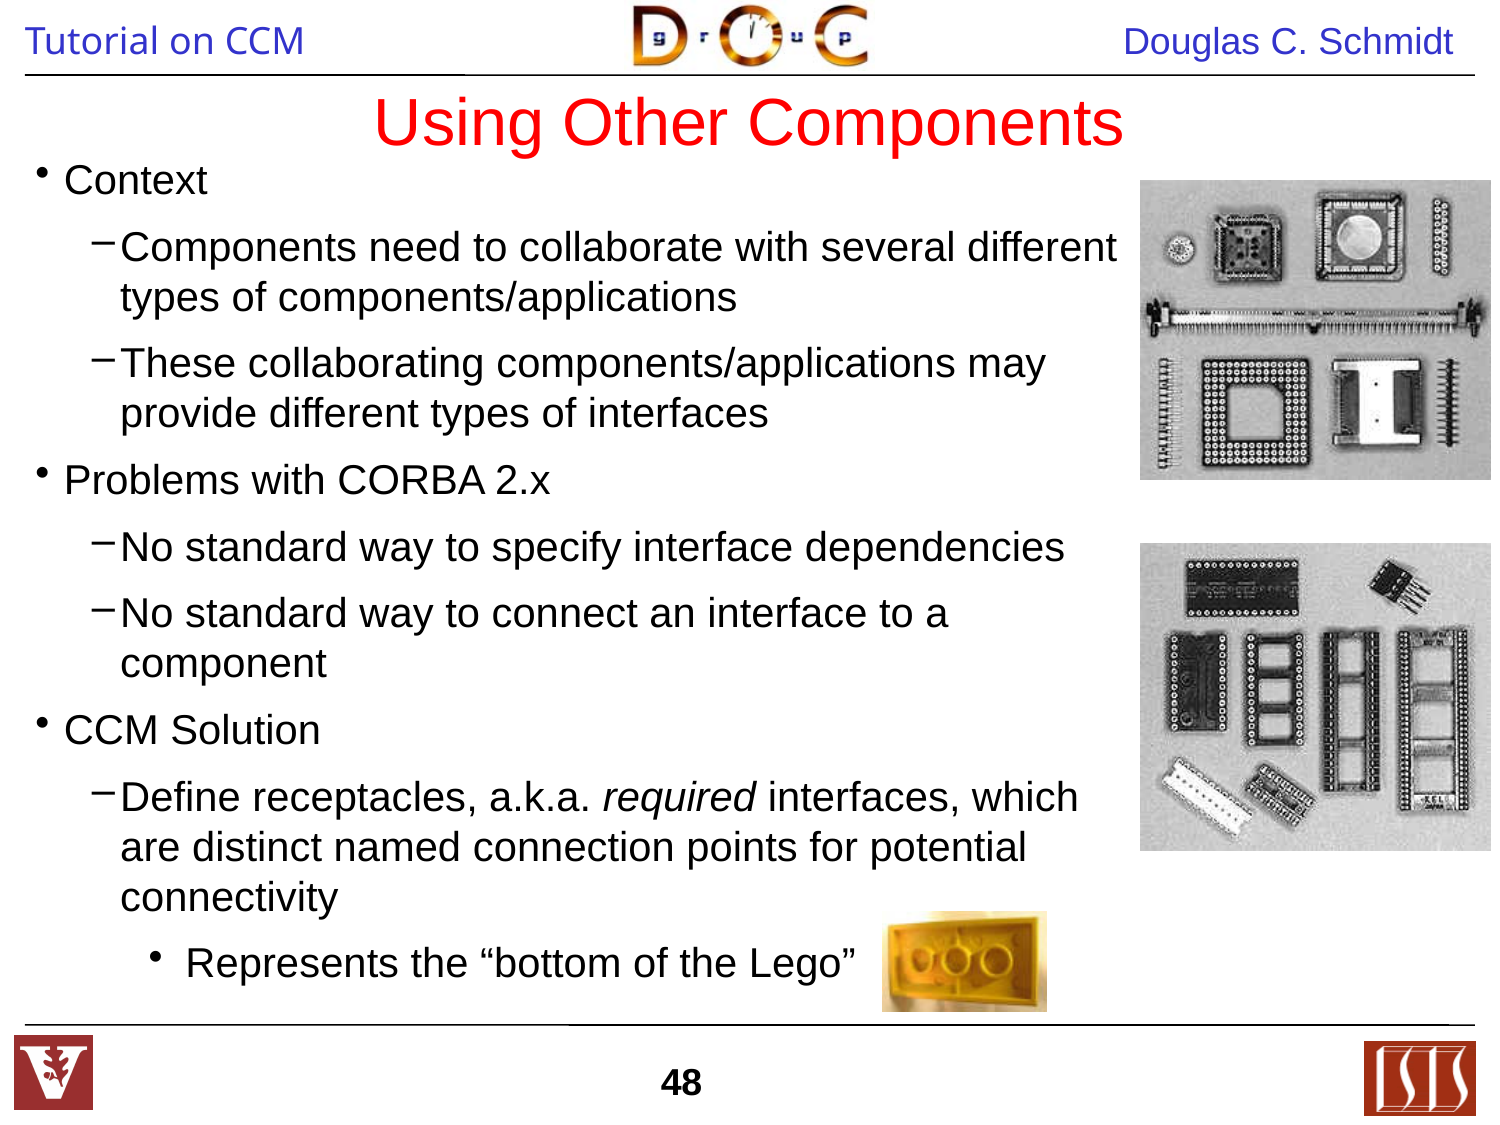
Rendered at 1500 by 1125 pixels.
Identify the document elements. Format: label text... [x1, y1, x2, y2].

list Context Components need to collaborate with several different types of components/applications These collaborating components/applications may provide different types of interfaces Problems with CORBA 2.x No standard way to specify interface dependencies No standard way to connect an interface to a component CCM Solution Define receptacles, a.k.a. required interfaces, which are distinct named connection points for potential connectivity Represents the “bottom of the Lego” [20, 145, 1145, 996]
picture [624, 0, 875, 71]
picture [882, 911, 1047, 1013]
title Using Other Components [24, 87, 1476, 151]
picture [1140, 180, 1491, 480]
picture [1364, 1041, 1476, 1116]
picture [14, 1035, 93, 1110]
picture [1140, 543, 1491, 852]
